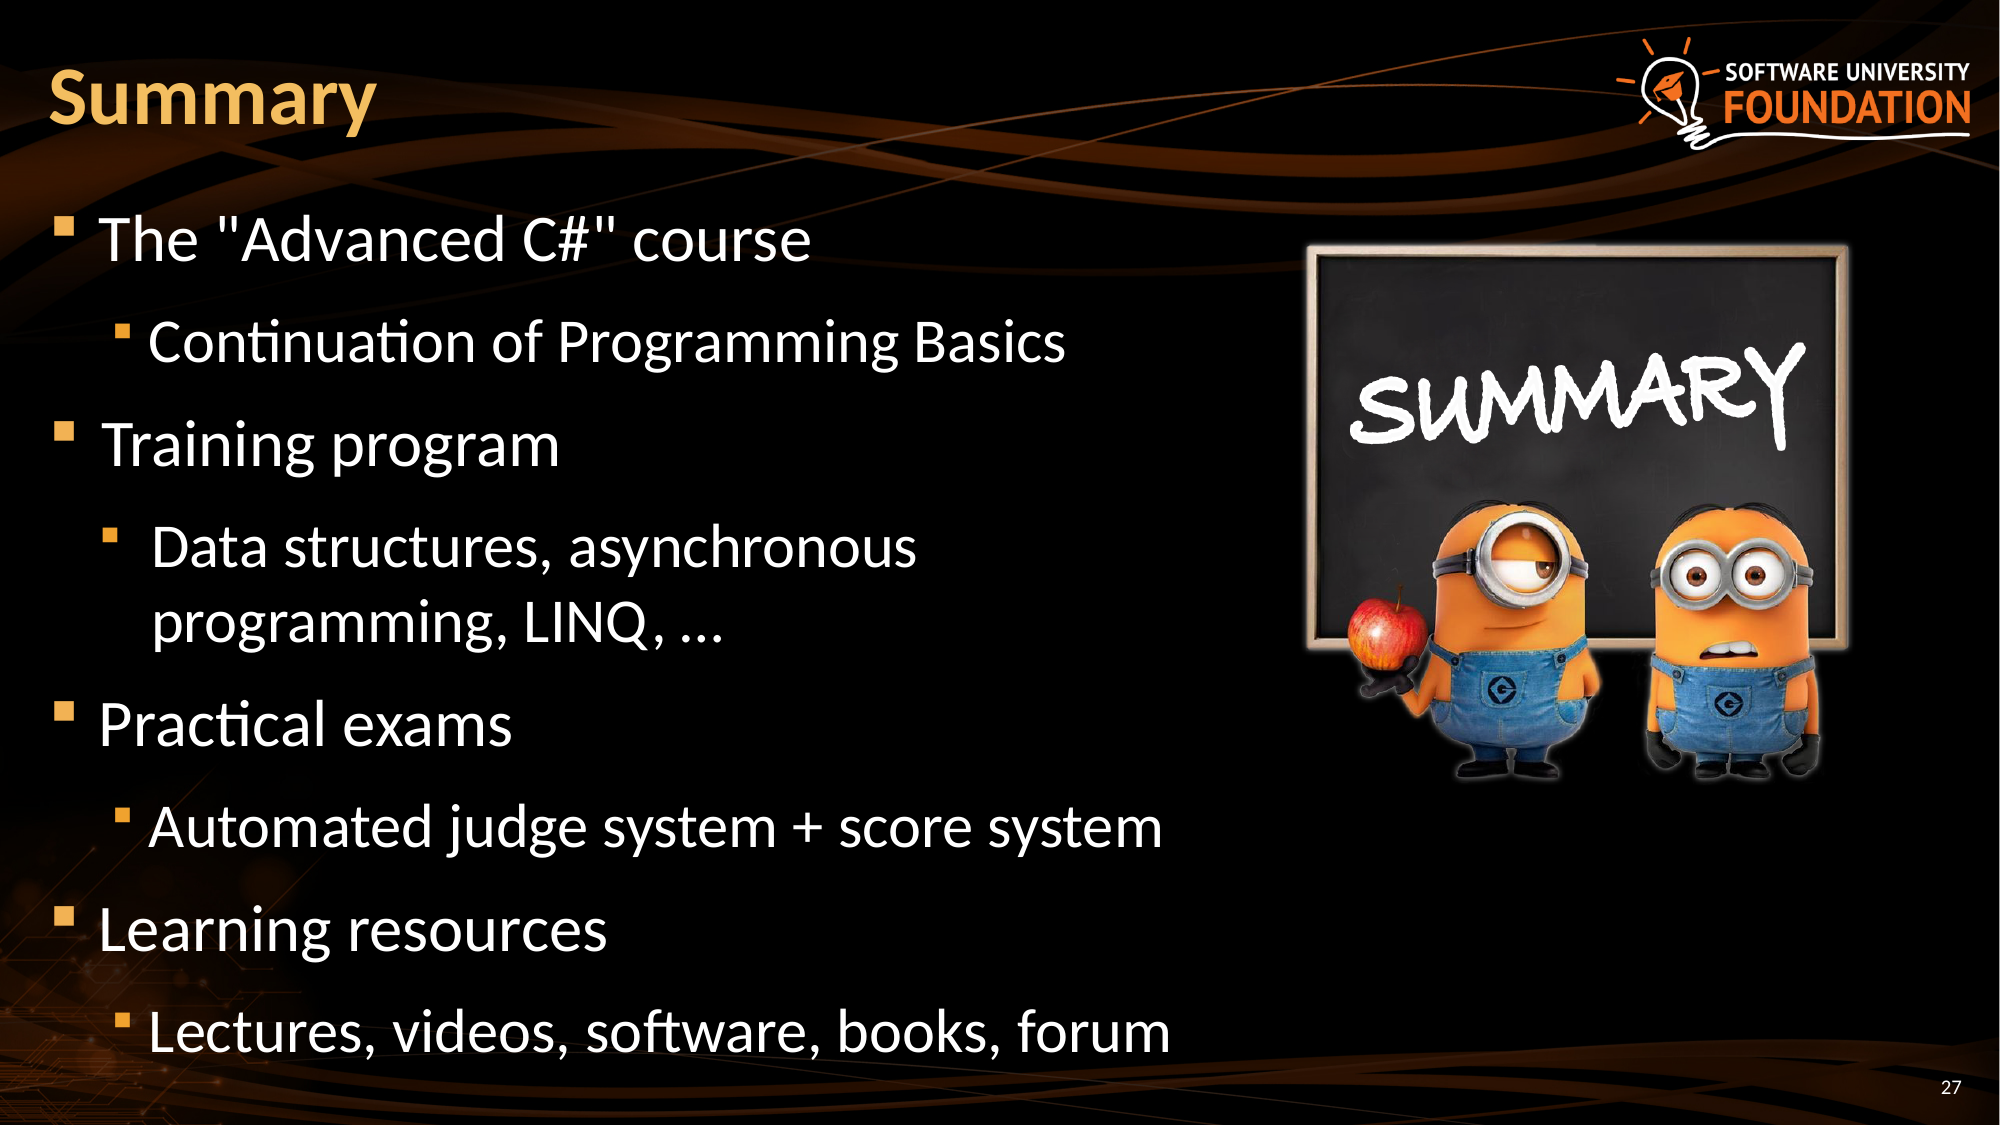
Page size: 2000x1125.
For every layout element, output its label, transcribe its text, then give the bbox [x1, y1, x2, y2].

picture [0, 0, 2000, 1125]
list The "Advanced C#" course Continuation of Programming Basics Training program Data structures, asynchronous programming, LINQ, … Practical exams Automated judge system + score system Learning resources Lectures, videos, software, books, forum [31, 188, 1968, 1103]
title Summary [30, 6, 1602, 189]
